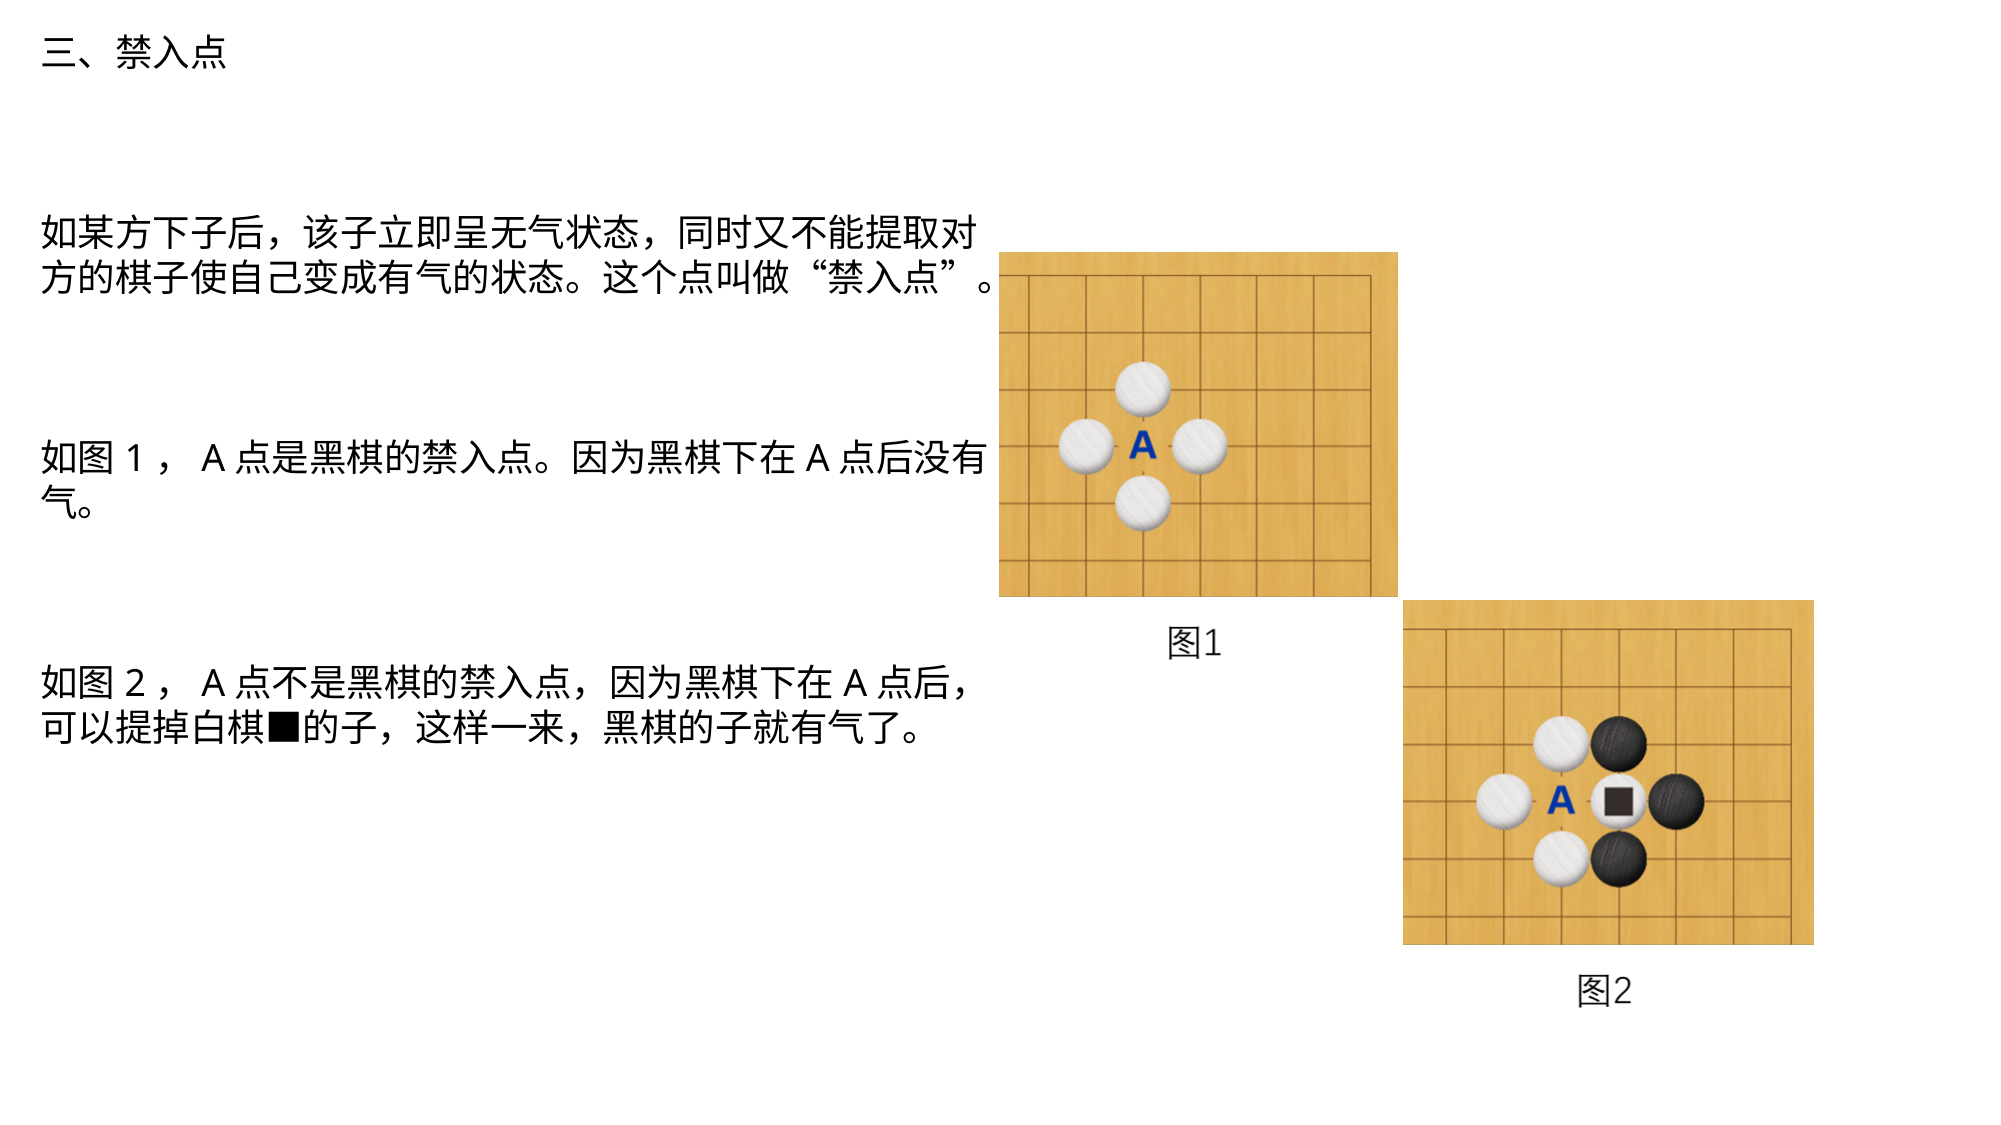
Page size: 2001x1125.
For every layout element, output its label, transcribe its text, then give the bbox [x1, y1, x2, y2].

text_box 三、禁入点 如某方下子后，该子立即呈无气状态，同时又不能提取对方的棋子使自己变成有气的状态。这个点叫做“禁入点”。 如图1，A点是黑棋的禁入点。因为黑棋下在A点后没有气。 如图2，A点不是黑棋的禁入点，因为黑棋下在A点后，可以提掉白棋■的子，这样一来，黑棋的子就有气了。 [25, 21, 1019, 757]
picture [1403, 600, 1814, 1035]
picture [999, 252, 1398, 687]
